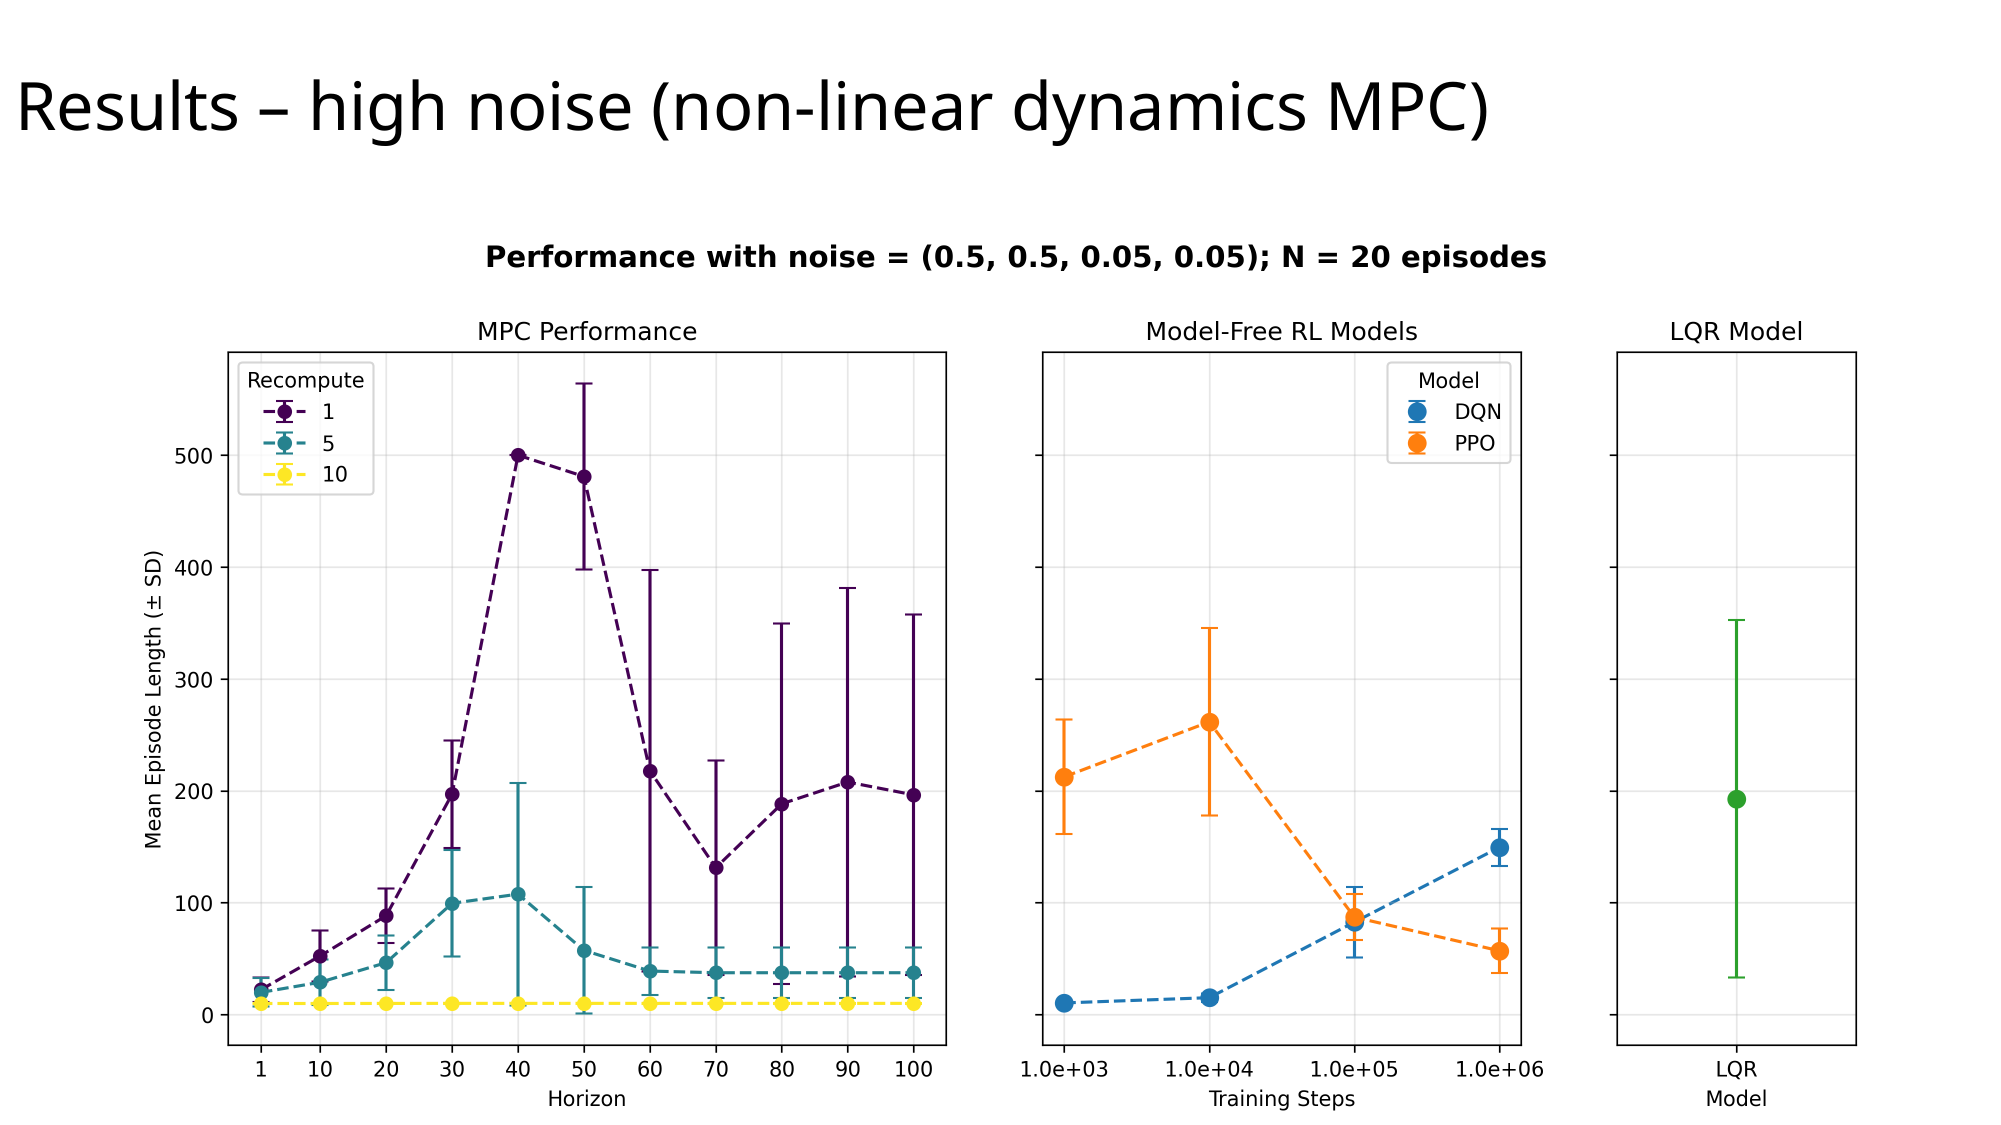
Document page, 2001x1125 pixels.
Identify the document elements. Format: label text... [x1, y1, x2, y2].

title Results – high noise (non-linear dynamics MPC) [0, 0, 1725, 218]
picture [128, 228, 1871, 1125]
